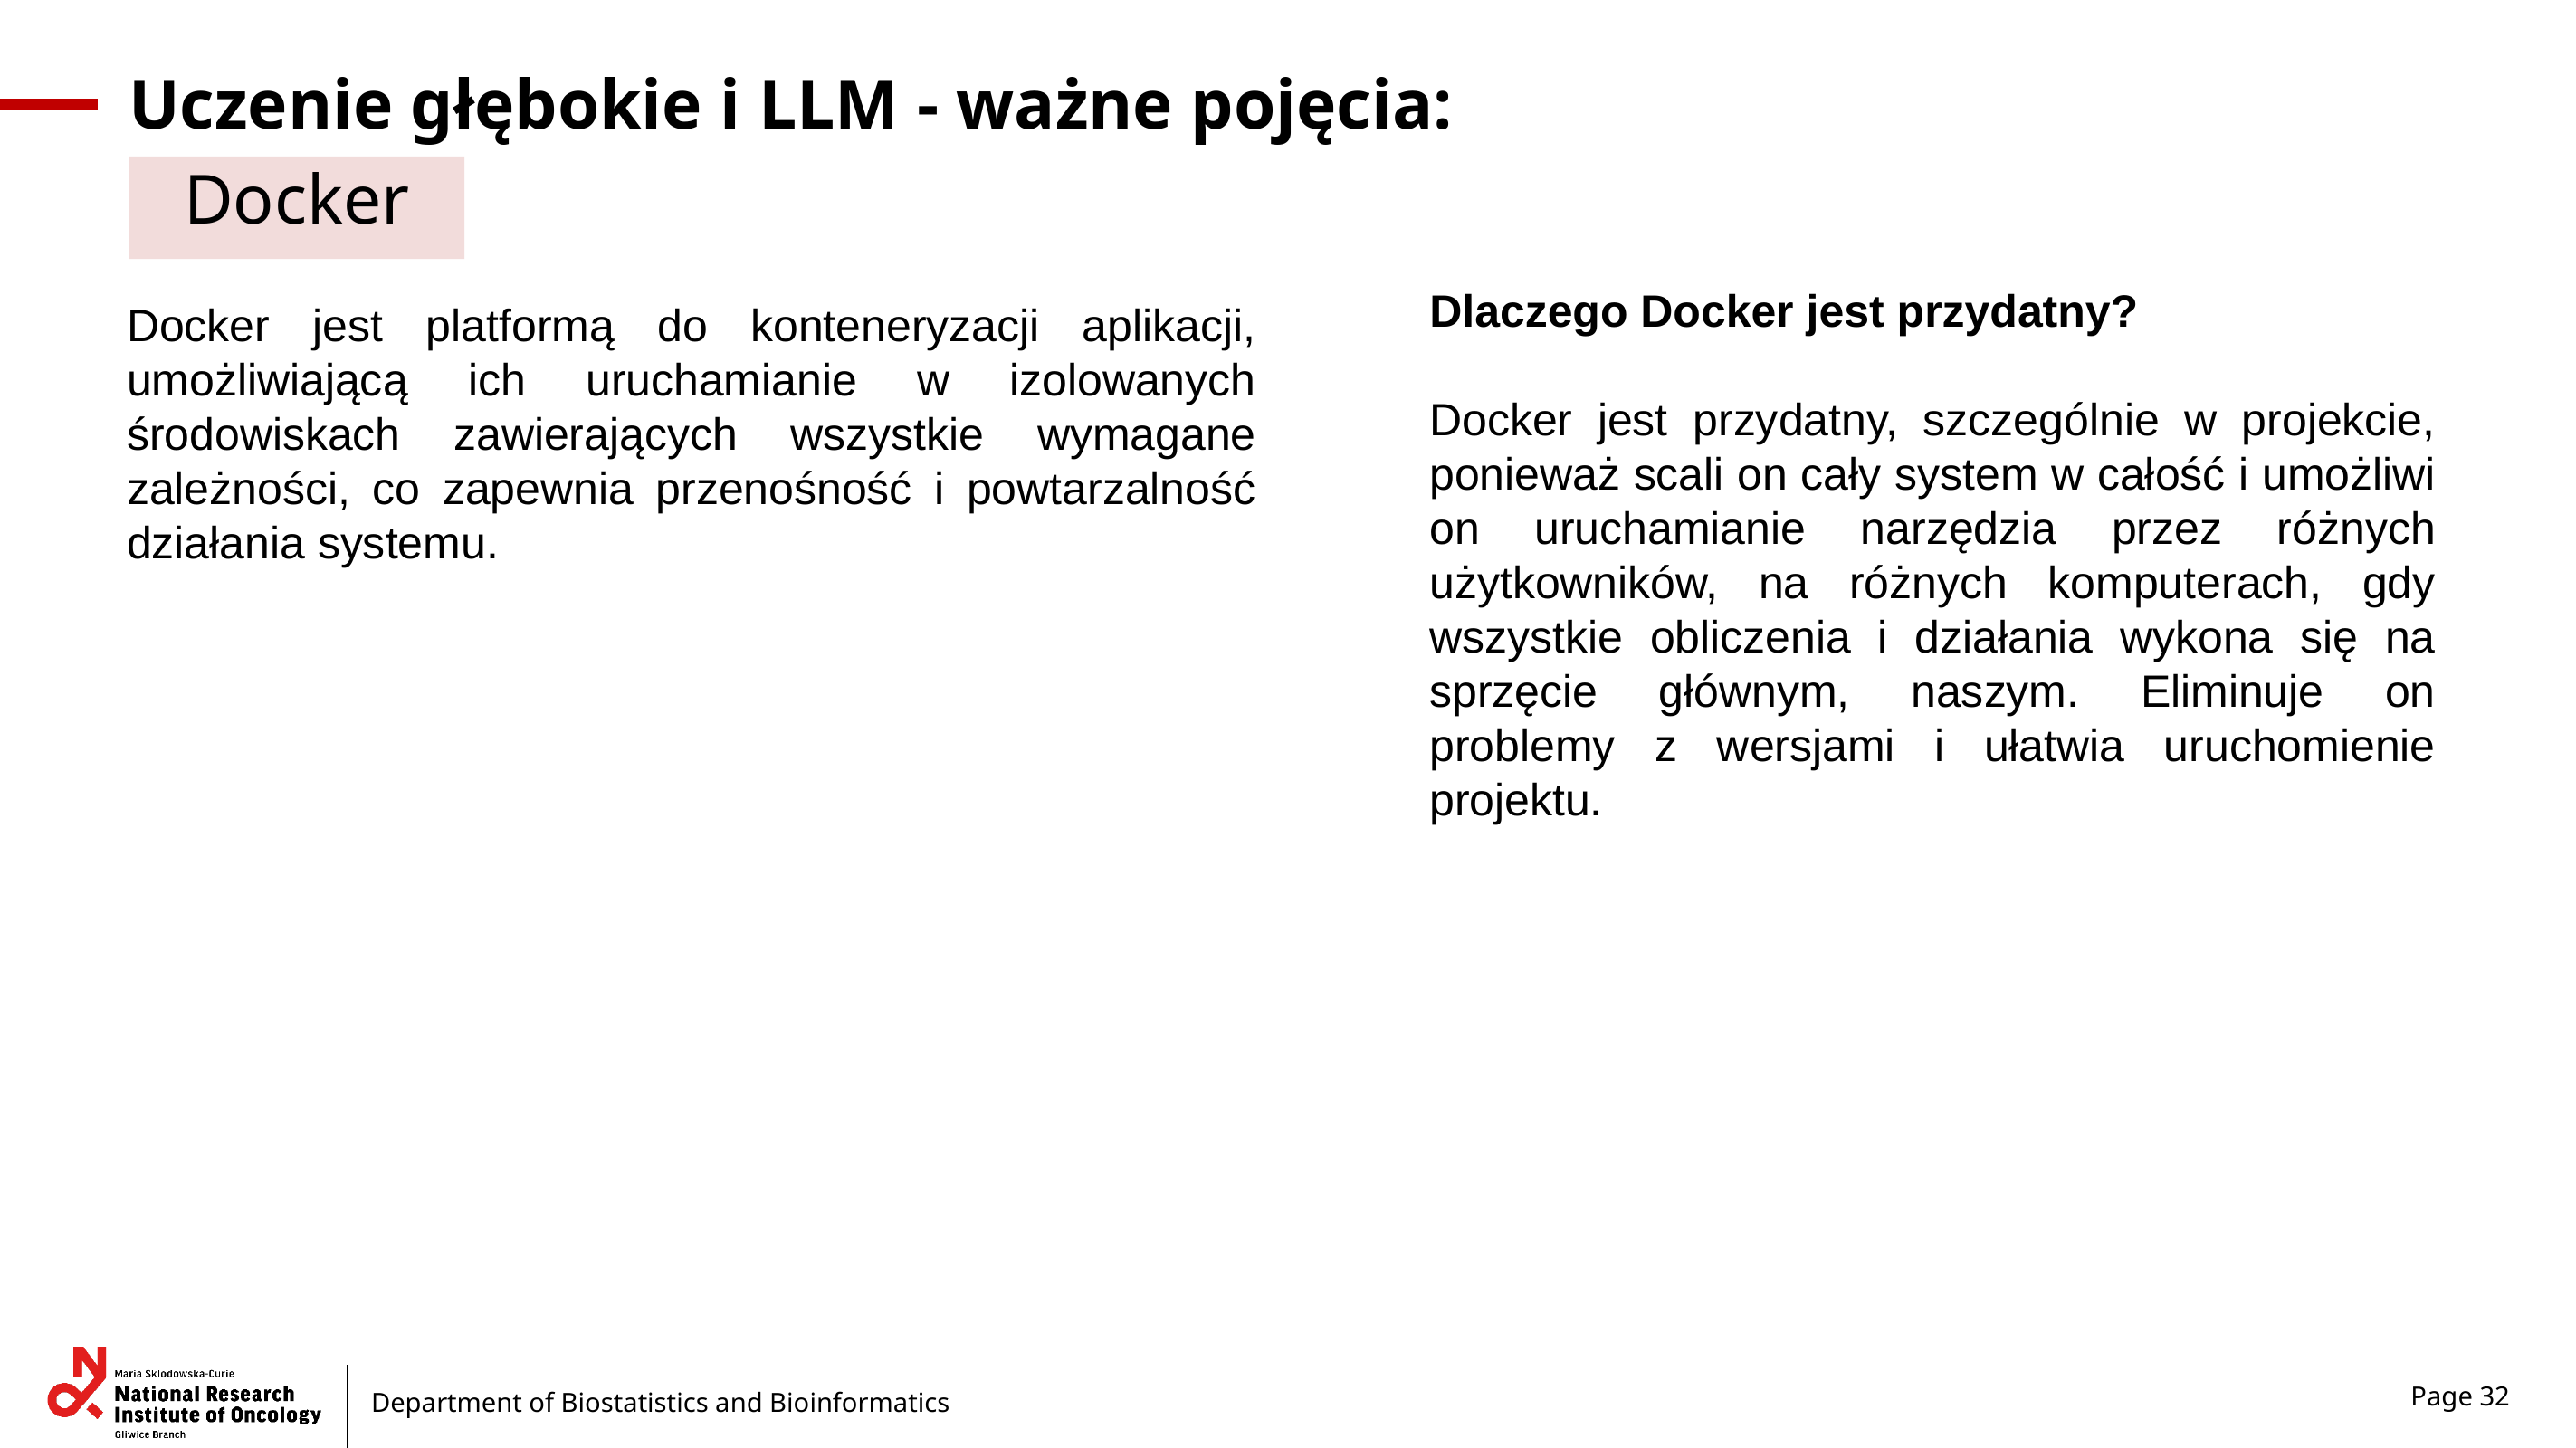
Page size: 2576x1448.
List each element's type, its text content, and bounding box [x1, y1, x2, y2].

text_box Dlaczego Docker jest przydatny? Docker jest przydatny, szczególnie w projekcie, ponieważ scali on cały system w całość i umożliwi on uruchamianie narzędzia przez różnych użytkowników, na różnych komputerach, gdy wszystkie obliczenia i działania wykona się na sprzęcie głównym, naszym. Eliminuje on problemy z wersjami i ułatwia uruchomienie projektu. [1416, 274, 2449, 832]
title Uczenie głębokie i LLM - ważne pojęcia: [129, 61, 2112, 157]
list Docker jest platformą do konteneryzacji aplikacji, umożliwiającą ich uruchamianie w izolowanych środowiskach zawierających wszystkie wymagane zależności, co zapewnia przenośność i powtarzalność działania systemu. [127, 296, 1256, 1212]
text_box Docker [129, 156, 465, 260]
picture [47, 1347, 321, 1438]
slide_number Page 32 [2304, 1379, 2524, 1415]
